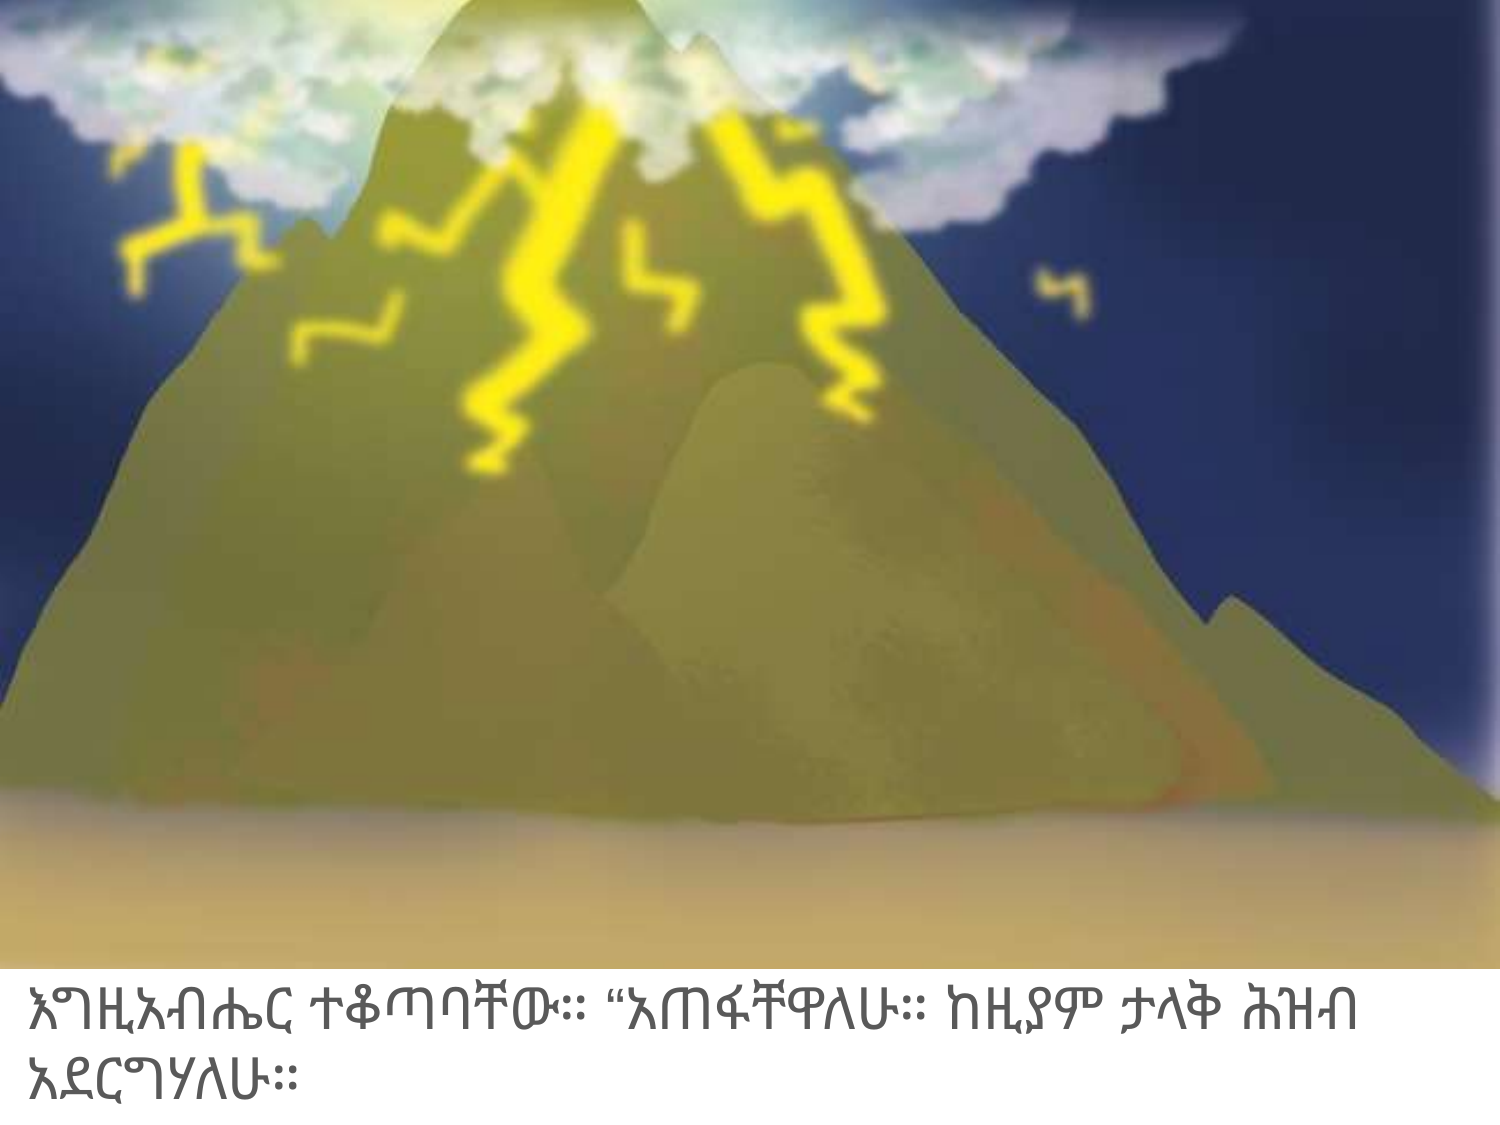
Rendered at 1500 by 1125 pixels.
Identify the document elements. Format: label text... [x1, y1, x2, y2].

picture [0, 0, 1500, 969]
text_box እግዚአብሔር ተቆጣባቸው። “አጠፋቸዋለሁ። ከዚያም ታላቅ ሕዝብ አደርግሃለሁ። [11, 975, 1498, 1119]
